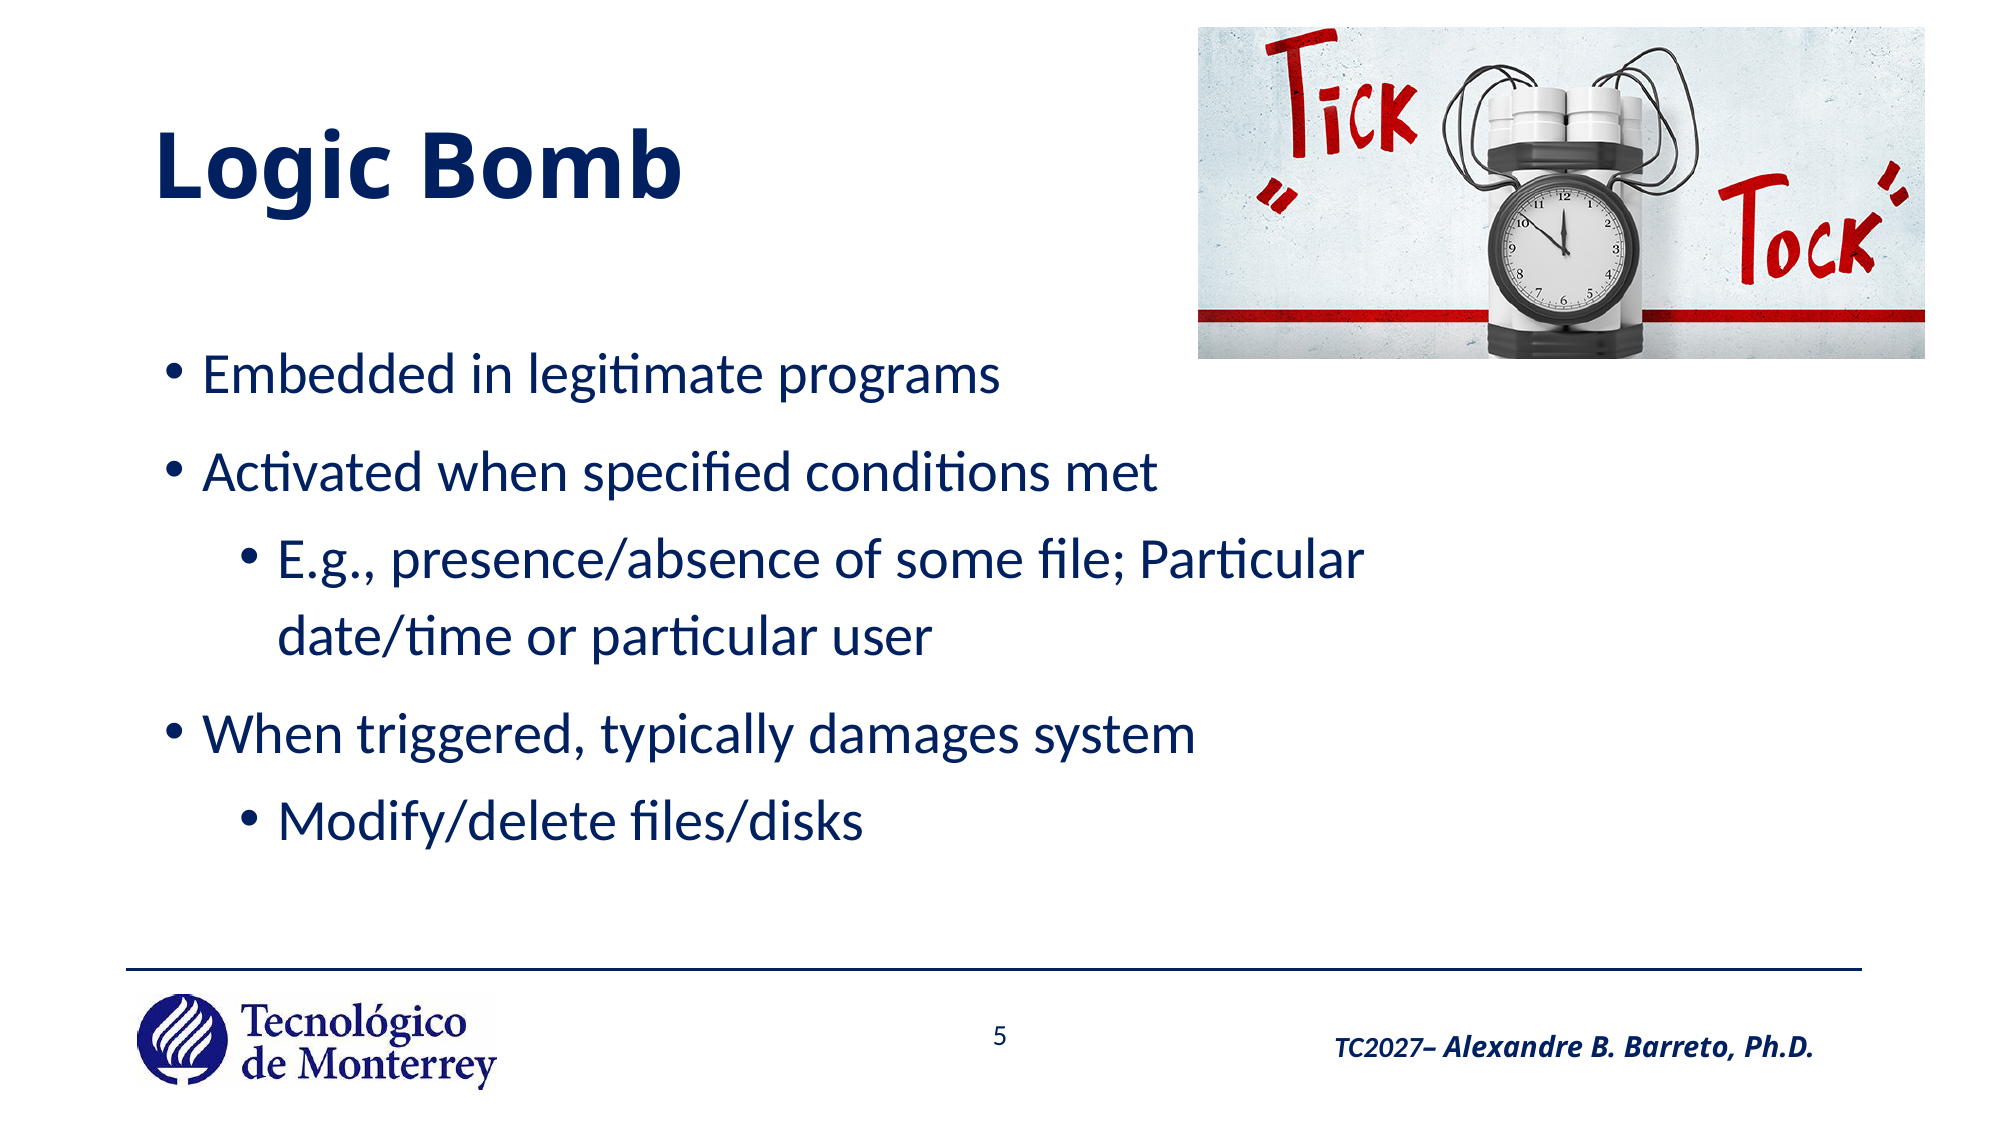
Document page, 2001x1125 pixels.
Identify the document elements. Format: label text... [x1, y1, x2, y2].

title Logic Bomb [137, 59, 1198, 278]
picture [1198, 27, 1925, 359]
list Embedded in legitimate programs Activated when specified conditions met E.g., presence/absence of some file; Particular date/time or particular user When triggered, typically damages system Modify/delete files/disks [149, 321, 1569, 872]
picture [137, 994, 497, 1090]
